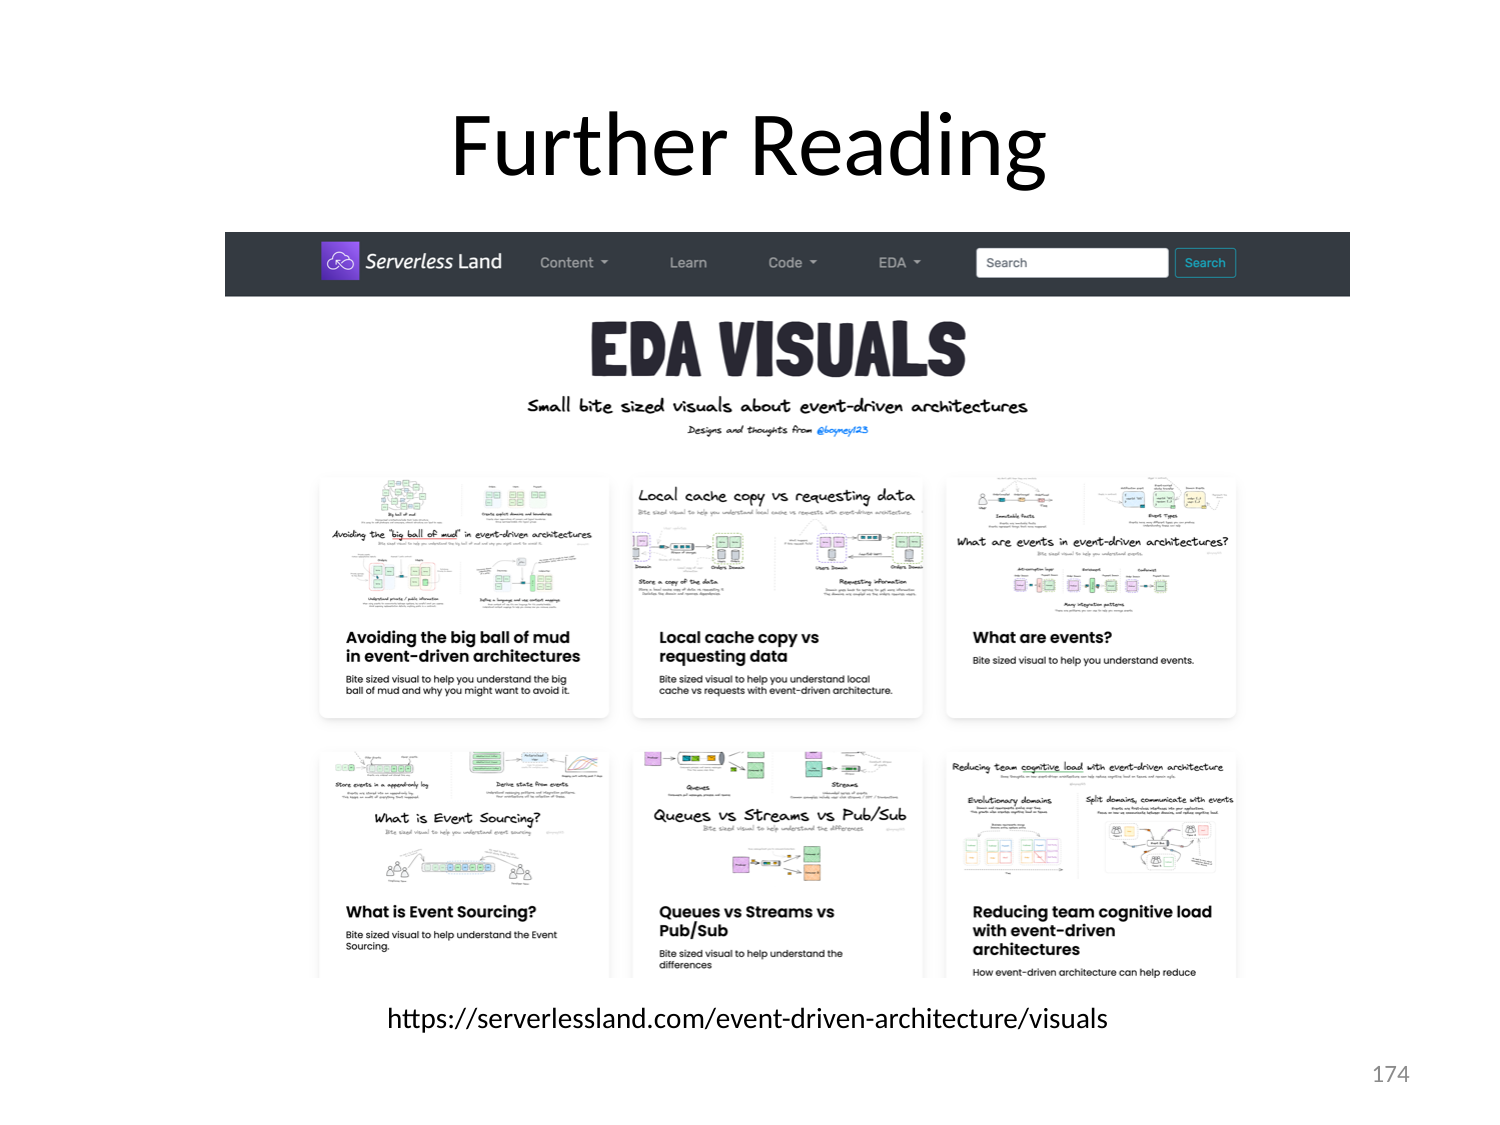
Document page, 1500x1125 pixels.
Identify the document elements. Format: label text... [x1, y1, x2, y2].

slide_number 174 [1074, 1042, 1425, 1103]
text_box https://serverlessland.com/event-driven-architecture/visuals [372, 992, 1231, 1042]
title Further Reading [75, 45, 1425, 233]
picture [225, 232, 1350, 979]
